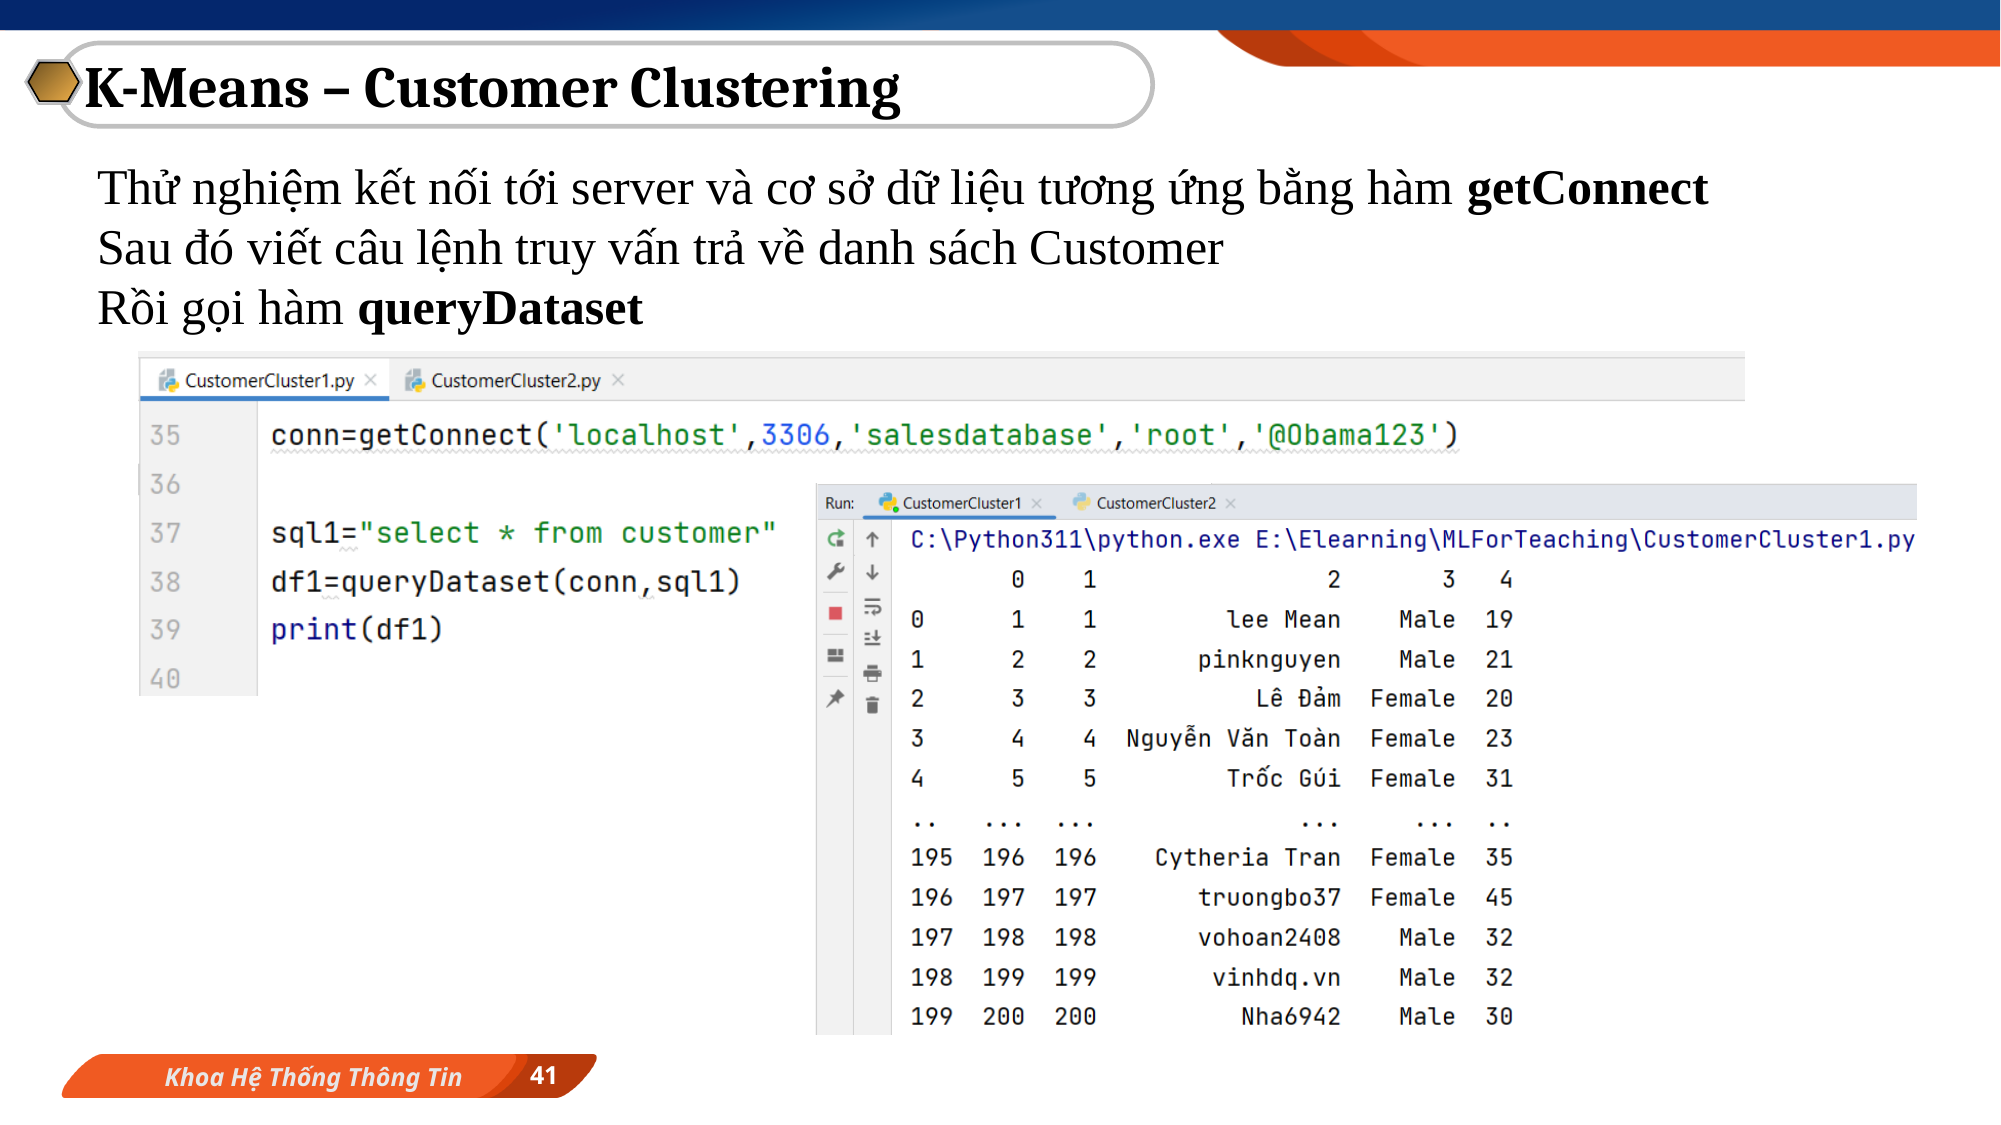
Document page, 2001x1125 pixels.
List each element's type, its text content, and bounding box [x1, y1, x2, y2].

picture [0, 0, 2001, 71]
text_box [24, 42, 1153, 127]
picture [138, 351, 1917, 1035]
slide_number 41 [508, 1046, 574, 1106]
picture [34, 1017, 624, 1125]
footer Khoa Hệ Thống Thông Tin [119, 1054, 508, 1098]
text_box Thử nghiệm kết nối tới server và cơ sở dữ liệu tương ứng bằng hàm getConnect Sau đó viết câu lệnh truy vấn trả về danh sách Customer Rồi gọi hàm queryDataset [82, 147, 1917, 343]
